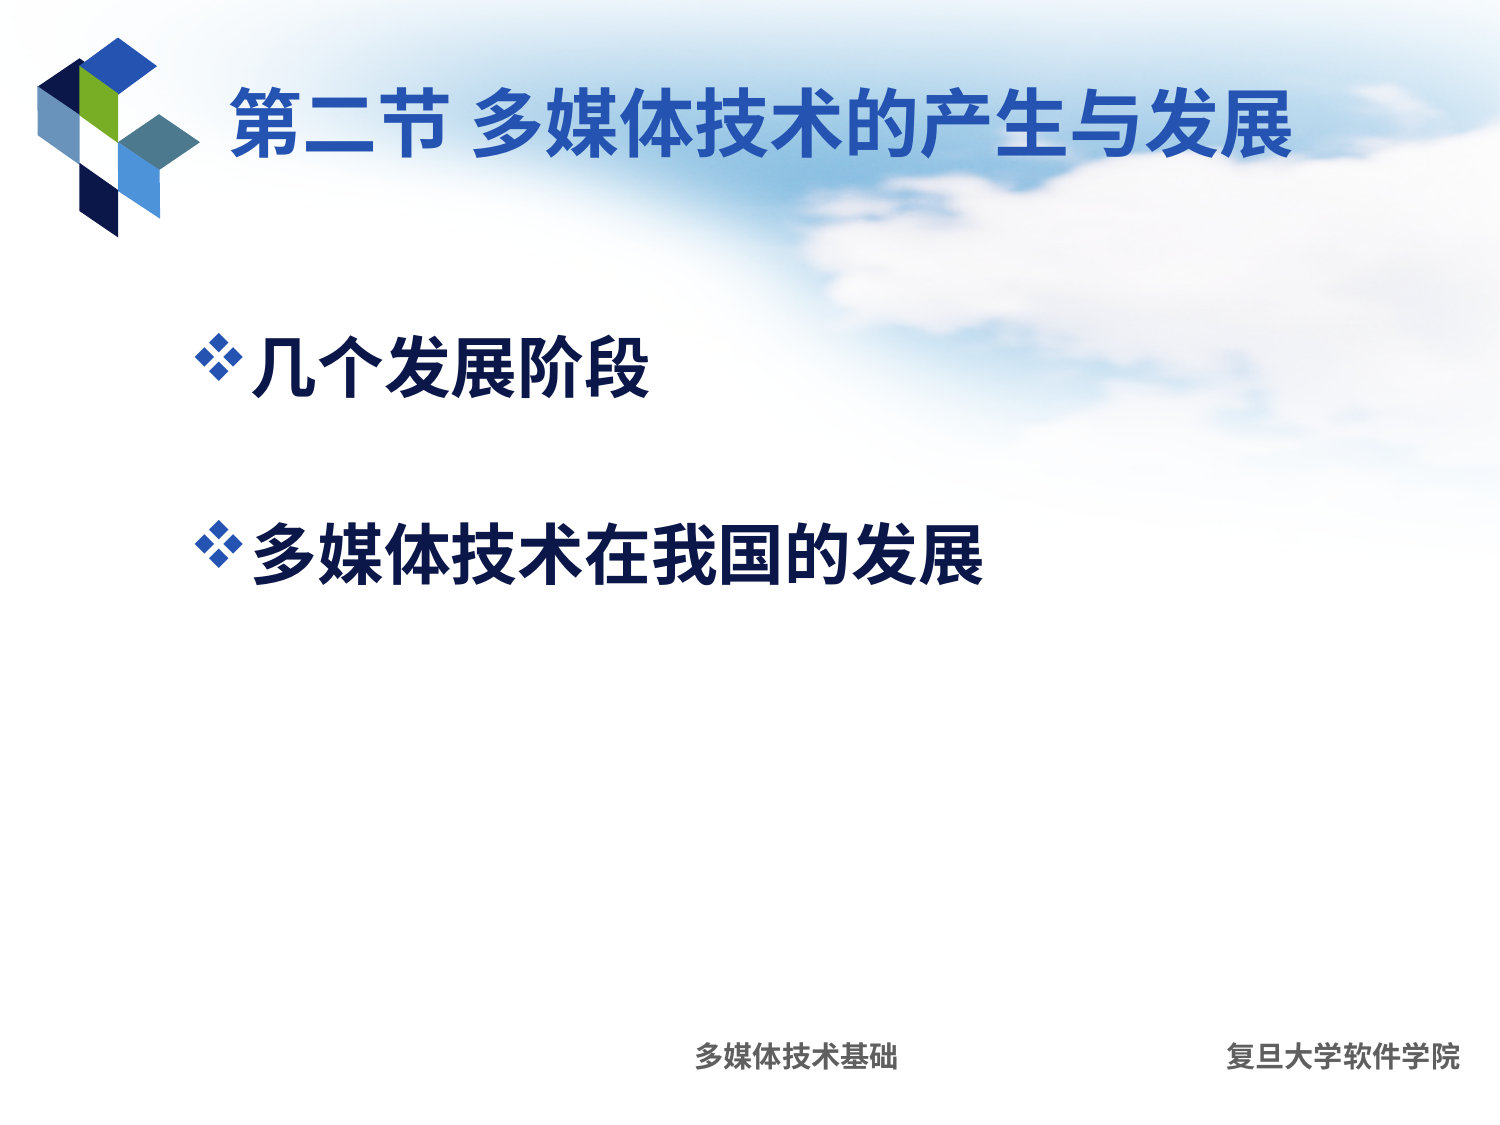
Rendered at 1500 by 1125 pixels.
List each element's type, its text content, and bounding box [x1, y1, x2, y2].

picture [0, 0, 1500, 588]
title 第二节 多媒体技术的产生与发展 [212, 74, 1376, 168]
list 几个发展阶段 多媒体技术在我国的发展 [174, 224, 1426, 997]
slide_number 多媒体技术基础 [563, 1031, 915, 1088]
